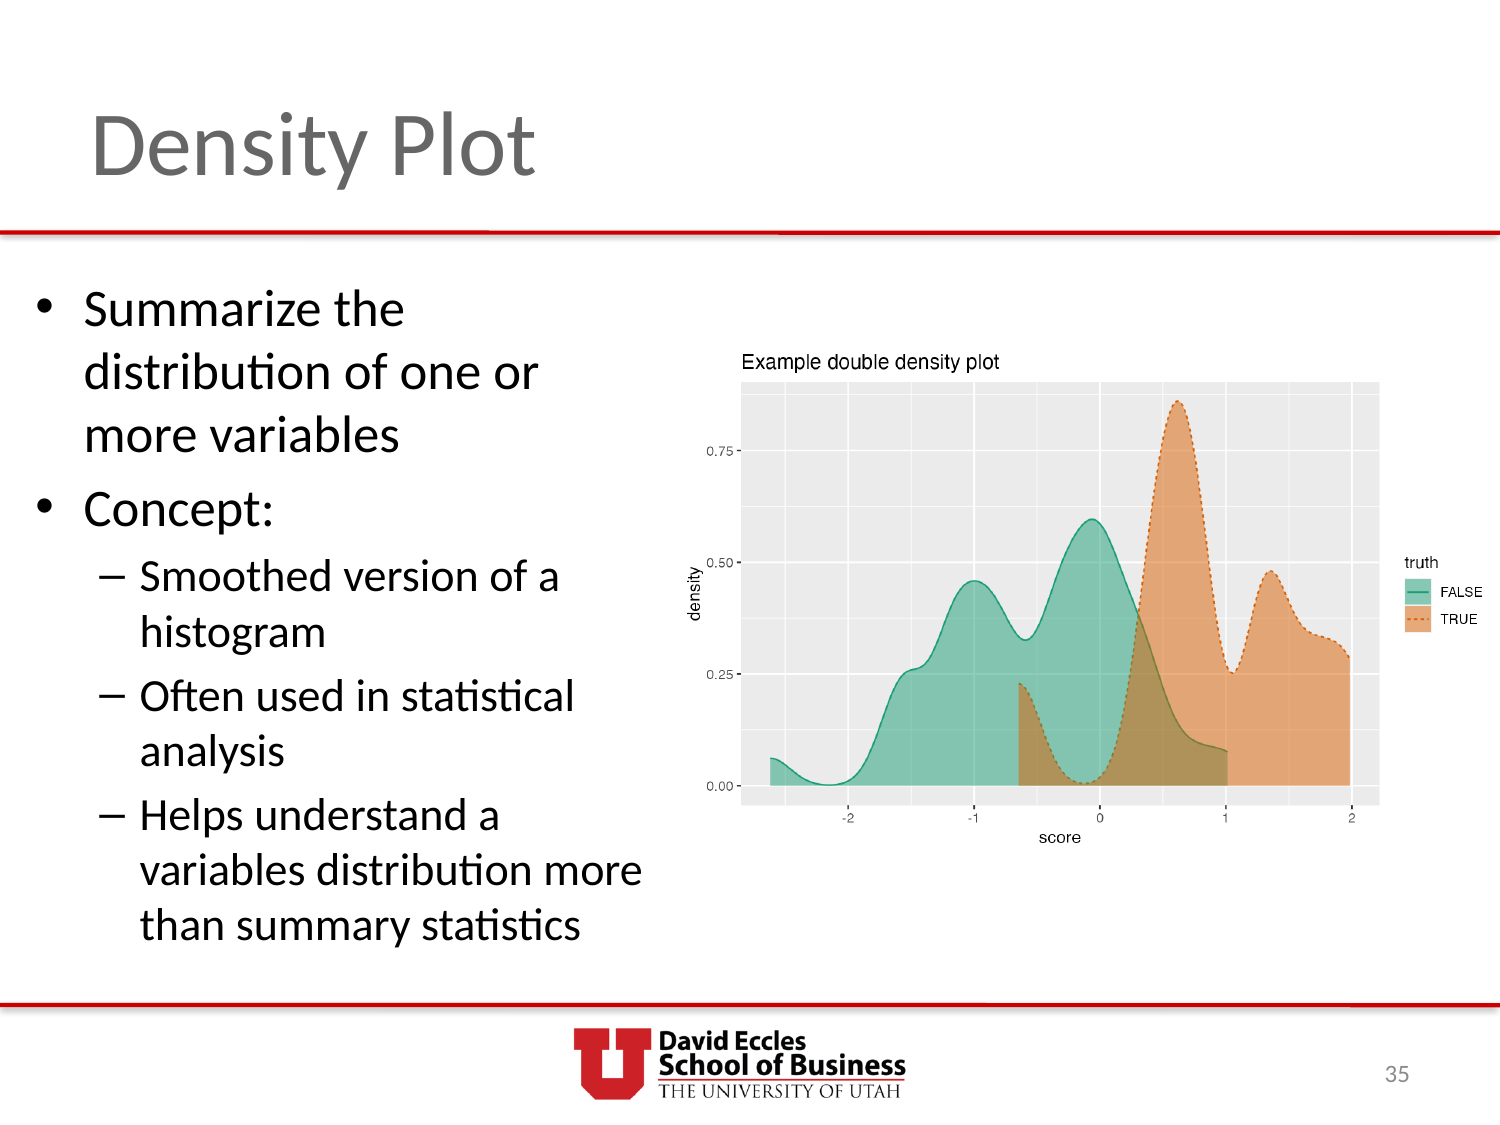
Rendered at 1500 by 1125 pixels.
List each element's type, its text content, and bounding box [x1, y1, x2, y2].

slide_number 35 [1074, 1042, 1425, 1103]
picture [678, 344, 1500, 854]
picture [573, 1026, 907, 1102]
list Summarize the distribution of one or more variables Concept: Smoothed version of a histogram Often used in statistical analysis Helps understand a variables distribution more than summary statistics [20, 265, 662, 1009]
title Density Plot [75, 45, 1425, 233]
